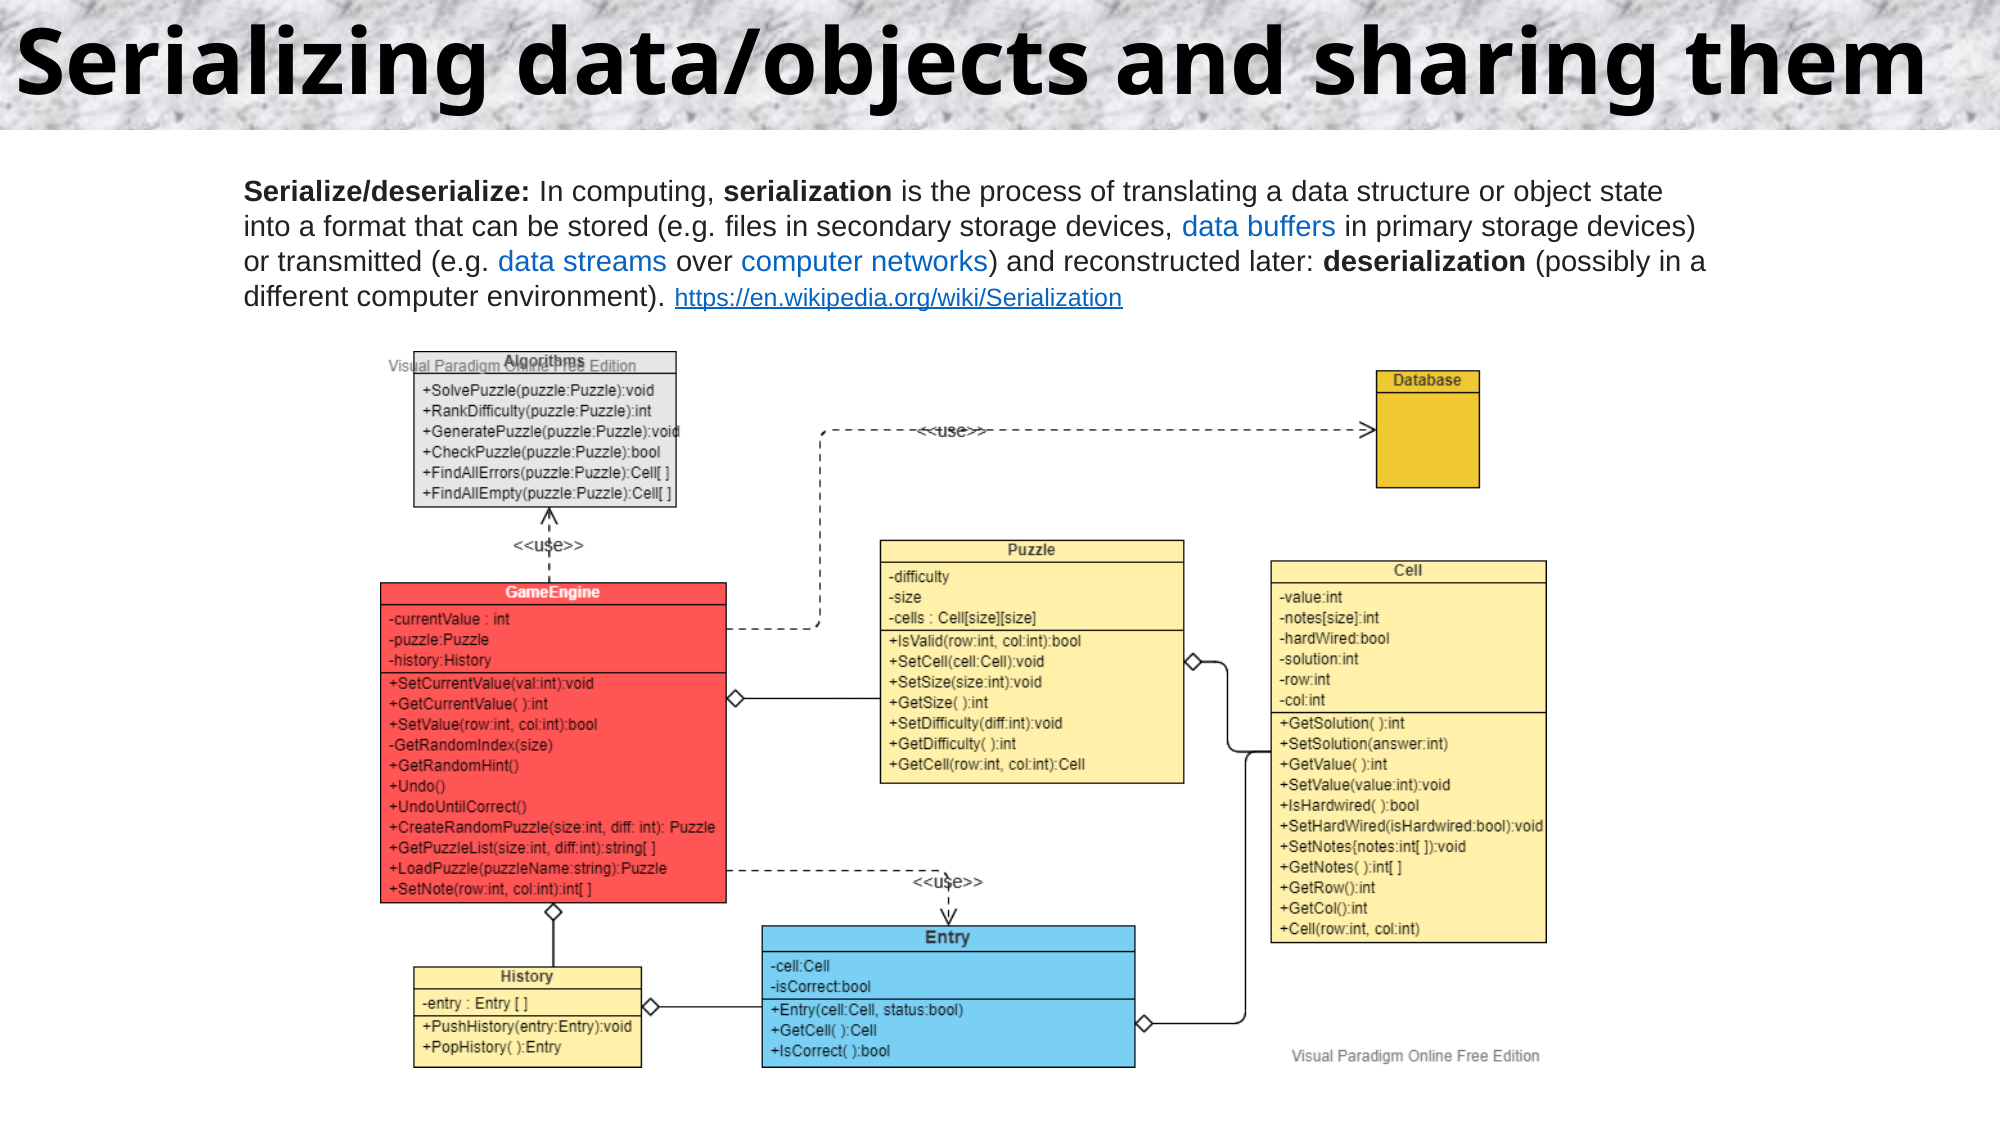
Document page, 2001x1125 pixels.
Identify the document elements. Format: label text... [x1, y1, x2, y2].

picture [380, 351, 1547, 1068]
text_box Serialize/deserialize: In computing, serialization is the process of translating a data structure or object state into a format that can be stored (e.g. files in secondary storage devices, data buffers in primary storage devices) or transmitted (e.g. data streams over computer networks) and reconstructed later: deserialization (possibly in a different computer environment). https://en.wikipedia.org/wiki/Serialization [228, 164, 1729, 350]
title Serializing data/objects and sharing them [0, 0, 2000, 130]
